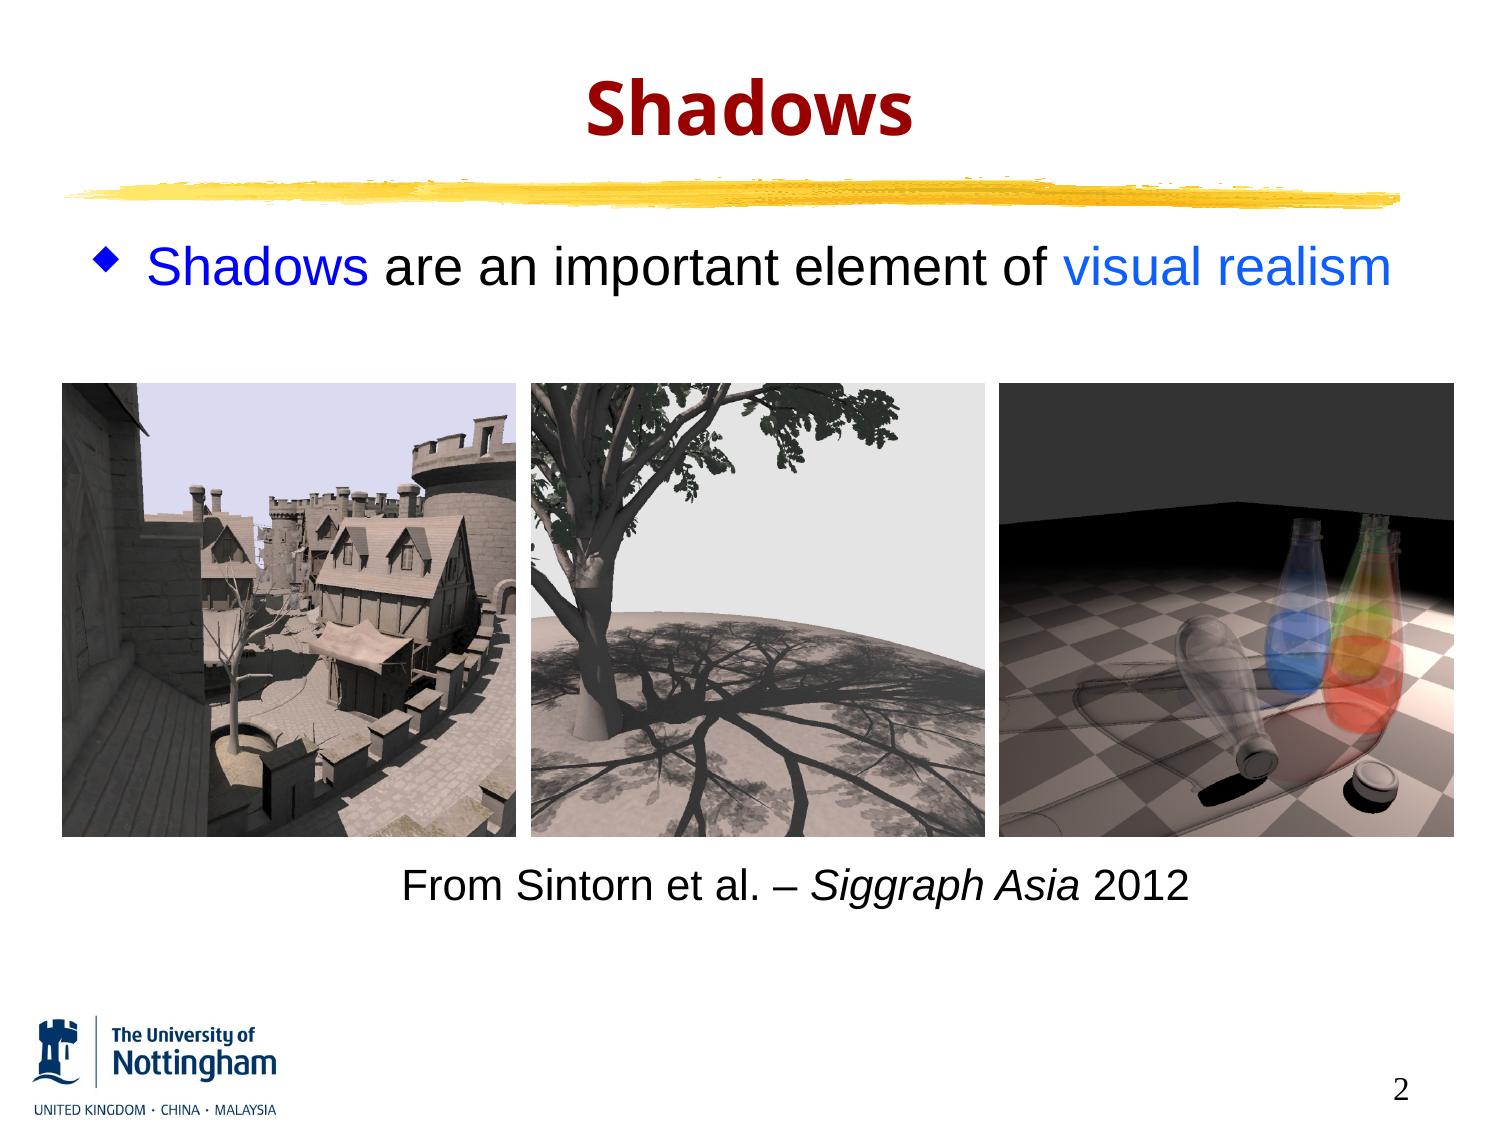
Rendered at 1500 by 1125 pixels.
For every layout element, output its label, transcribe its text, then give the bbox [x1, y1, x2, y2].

picture [62, 383, 516, 837]
slide_number 1 [1074, 1056, 1426, 1117]
picture [23, 1011, 293, 1125]
title Shadows [112, 37, 1388, 173]
list Shadows are an important element of visual realism [74, 230, 1419, 1009]
picture [530, 383, 985, 837]
picture [64, 172, 1400, 216]
picture [999, 383, 1454, 837]
text_box From Sintorn et al. – Siggraph Asia 2012 [386, 849, 1220, 917]
